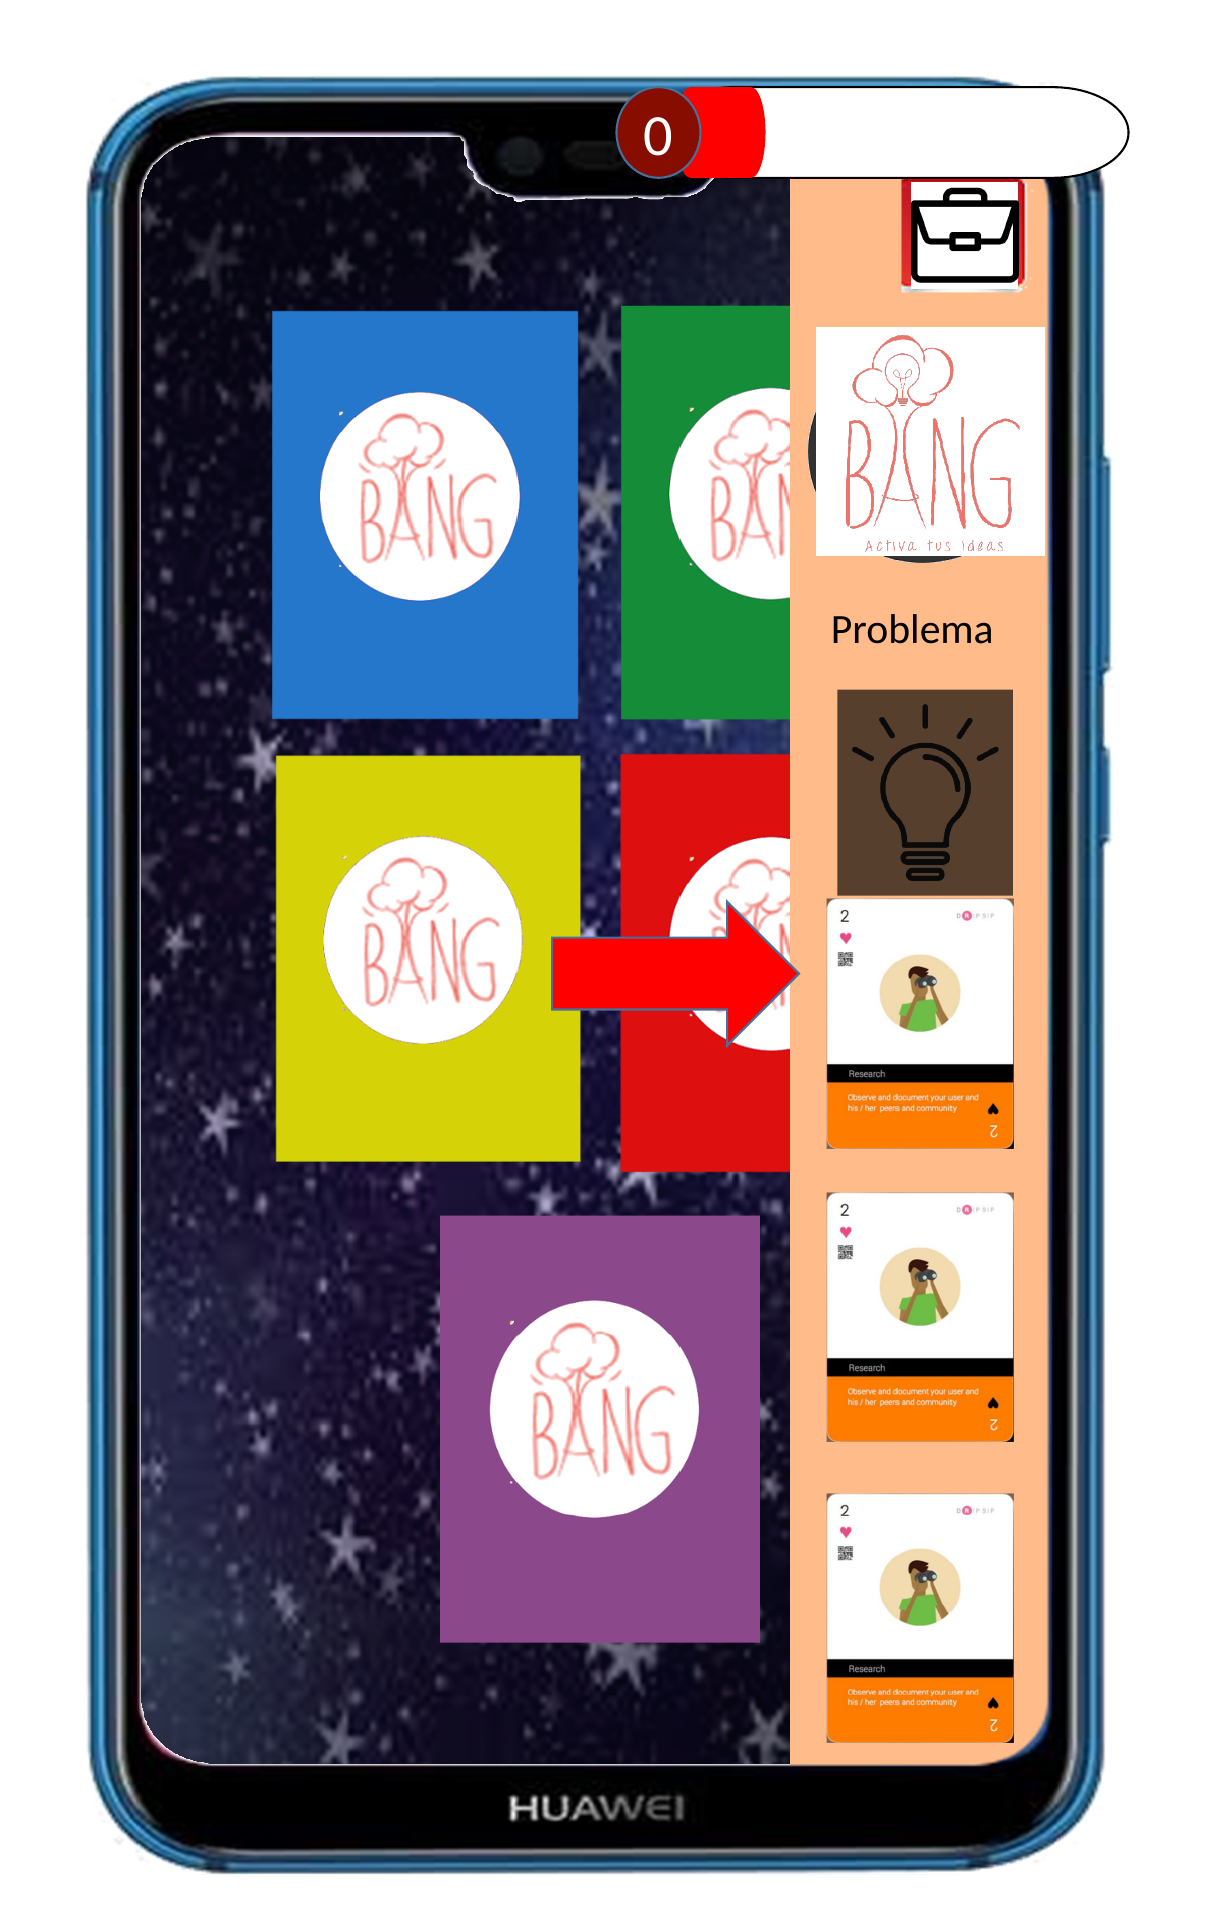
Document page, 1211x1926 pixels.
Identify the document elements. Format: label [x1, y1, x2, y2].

text_box [616, 87, 1129, 178]
picture [84, 72, 1114, 1875]
